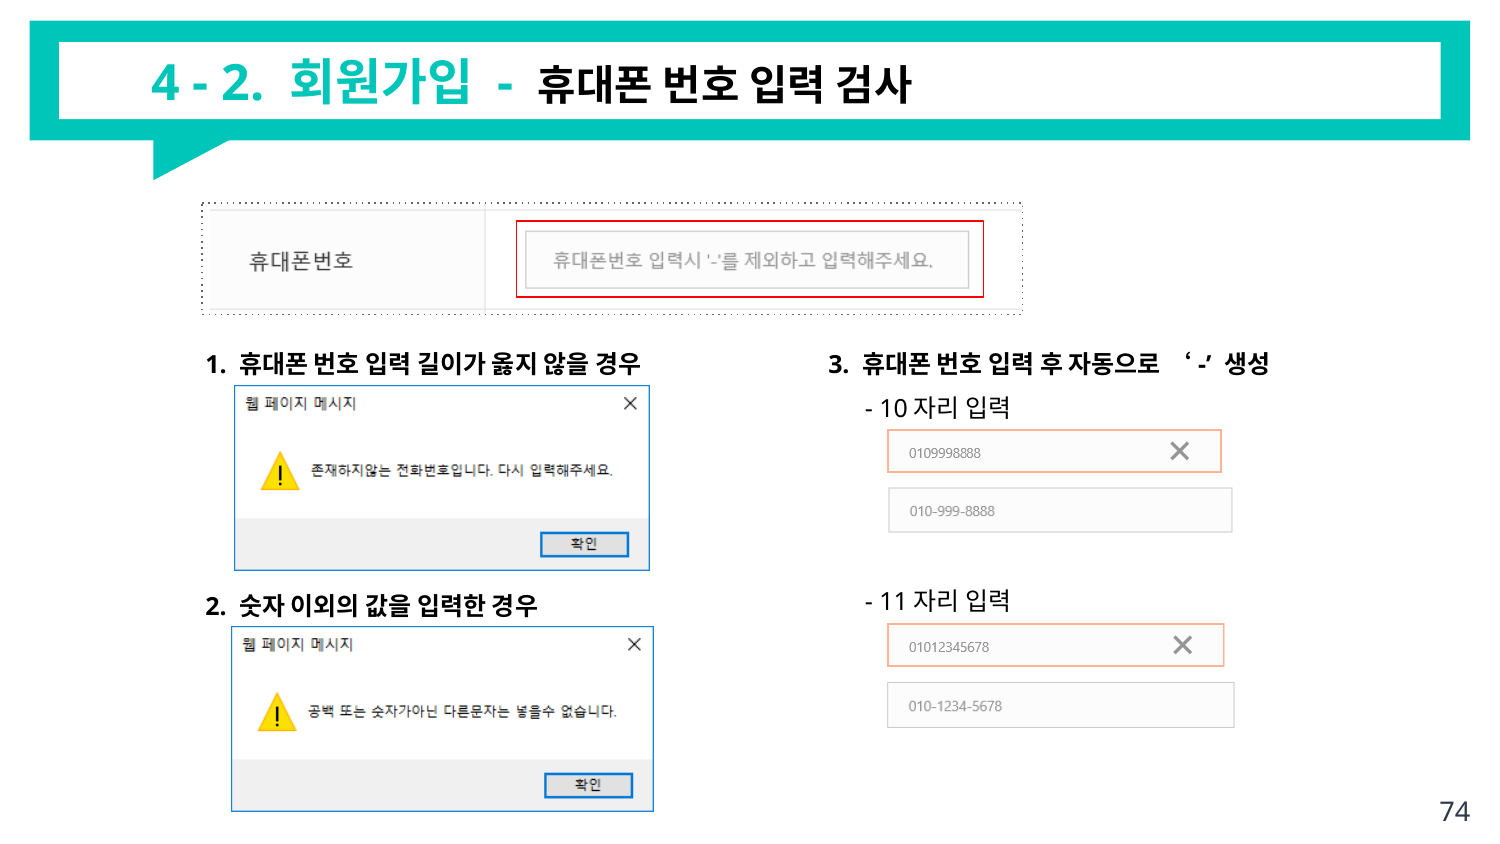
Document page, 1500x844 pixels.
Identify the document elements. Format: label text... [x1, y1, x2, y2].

picture [234, 385, 651, 571]
title 4 - 2. 회원가입 - 휴대폰 번호 입력 검사 [136, 20, 1441, 141]
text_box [879, 424, 1237, 538]
picture [231, 626, 654, 812]
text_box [881, 622, 1239, 733]
text_box - 10자리 입력 [849, 377, 1118, 430]
text_box - 11자리 입력 [849, 570, 1118, 623]
text_box 3. 휴대폰 번호 입력 후 자동으로 ‘-’ 생성 [813, 333, 1376, 386]
text_box 1. 휴대폰 번호 입력 길이가 옳지 않을 경우 [190, 333, 725, 386]
slide_number ‹#› [1410, 779, 1500, 844]
picture [202, 203, 1022, 314]
text_box 2. 숫자 이외의 값을 입력한 경우 [190, 575, 606, 628]
